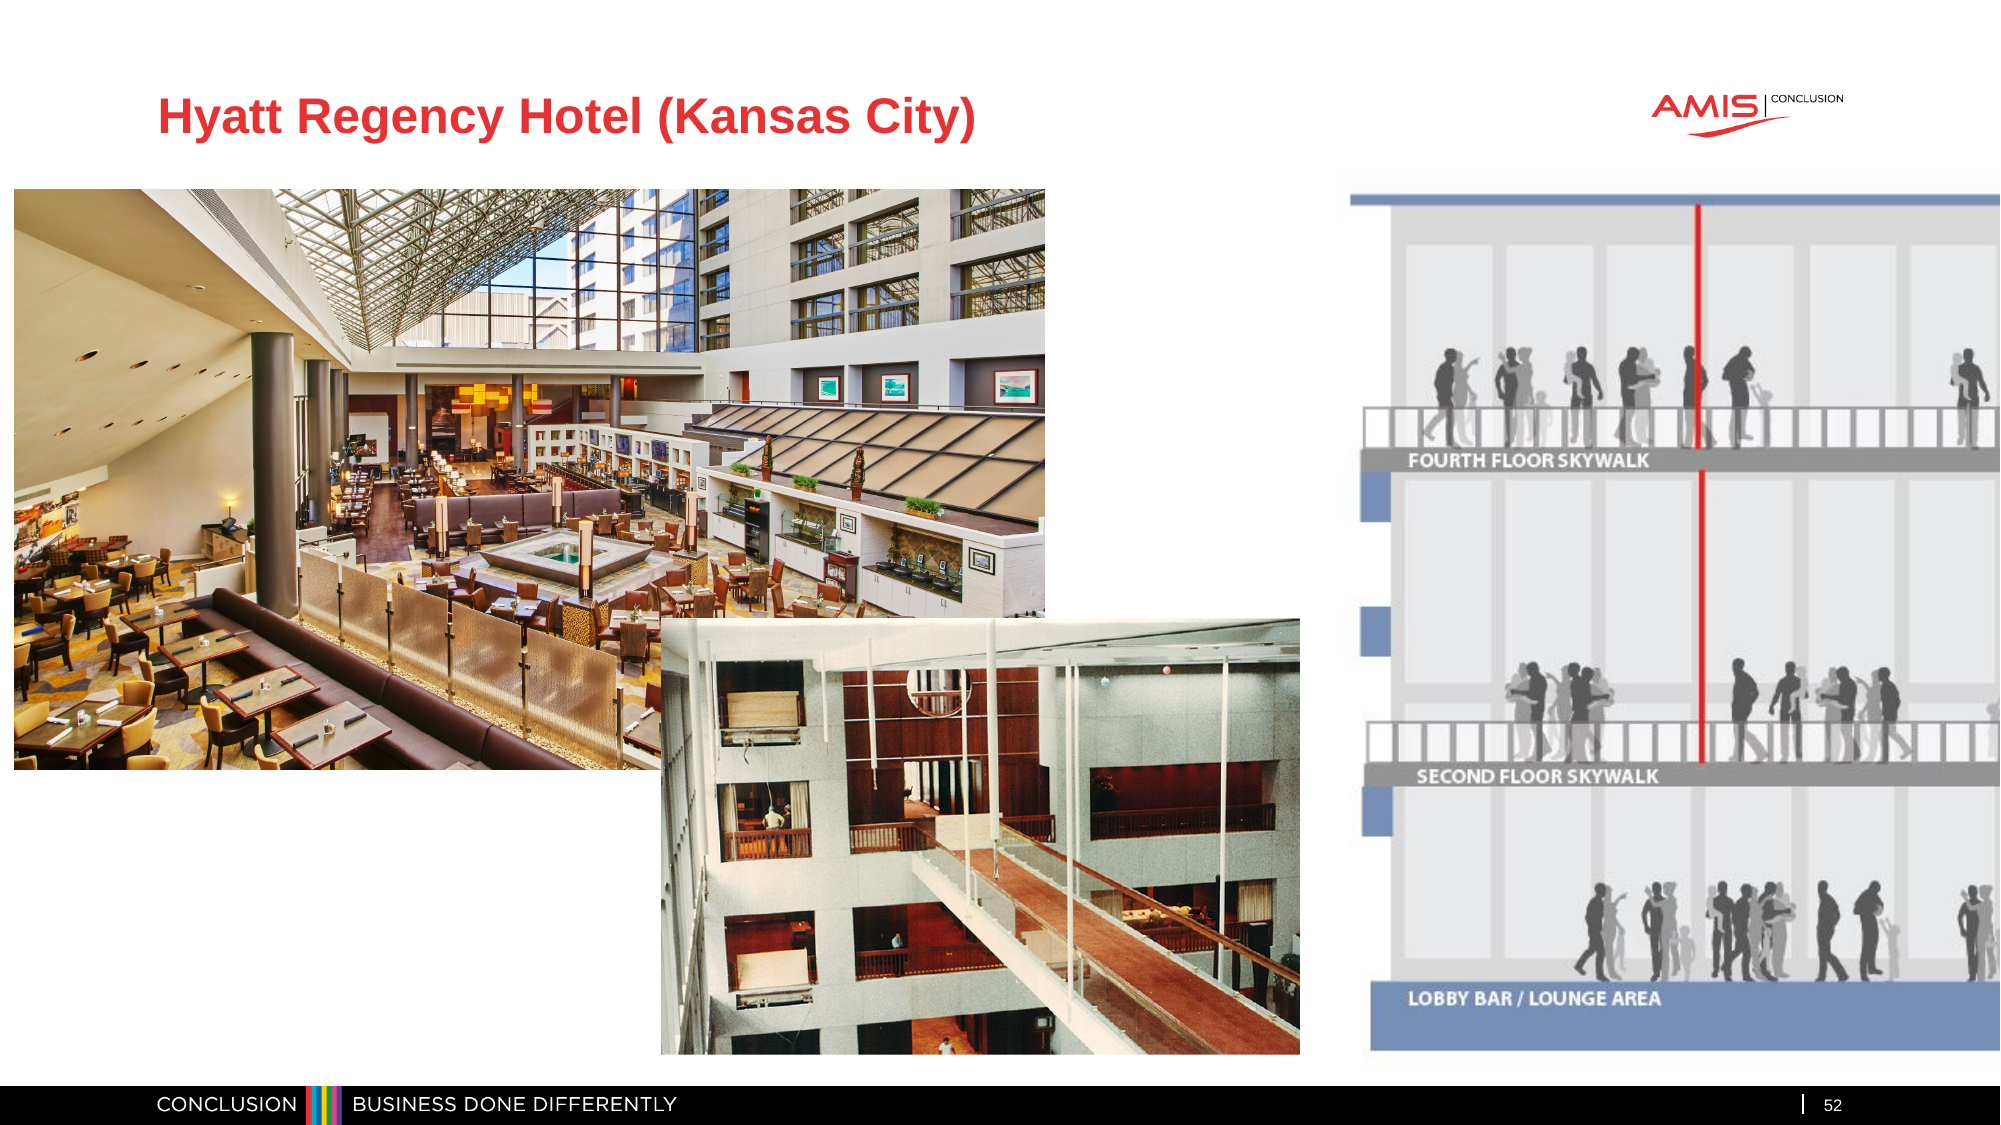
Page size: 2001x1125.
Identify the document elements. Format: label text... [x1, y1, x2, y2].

picture [1607, 37, 1851, 141]
title Hyatt Regency Hotel (Kansas City) [157, 63, 1607, 174]
picture [318, 1086, 2000, 1125]
picture [1338, 147, 2000, 1073]
slide_number 52 [1811, 1094, 1843, 1119]
picture [14, 189, 1300, 1055]
picture [0, 1086, 315, 1125]
